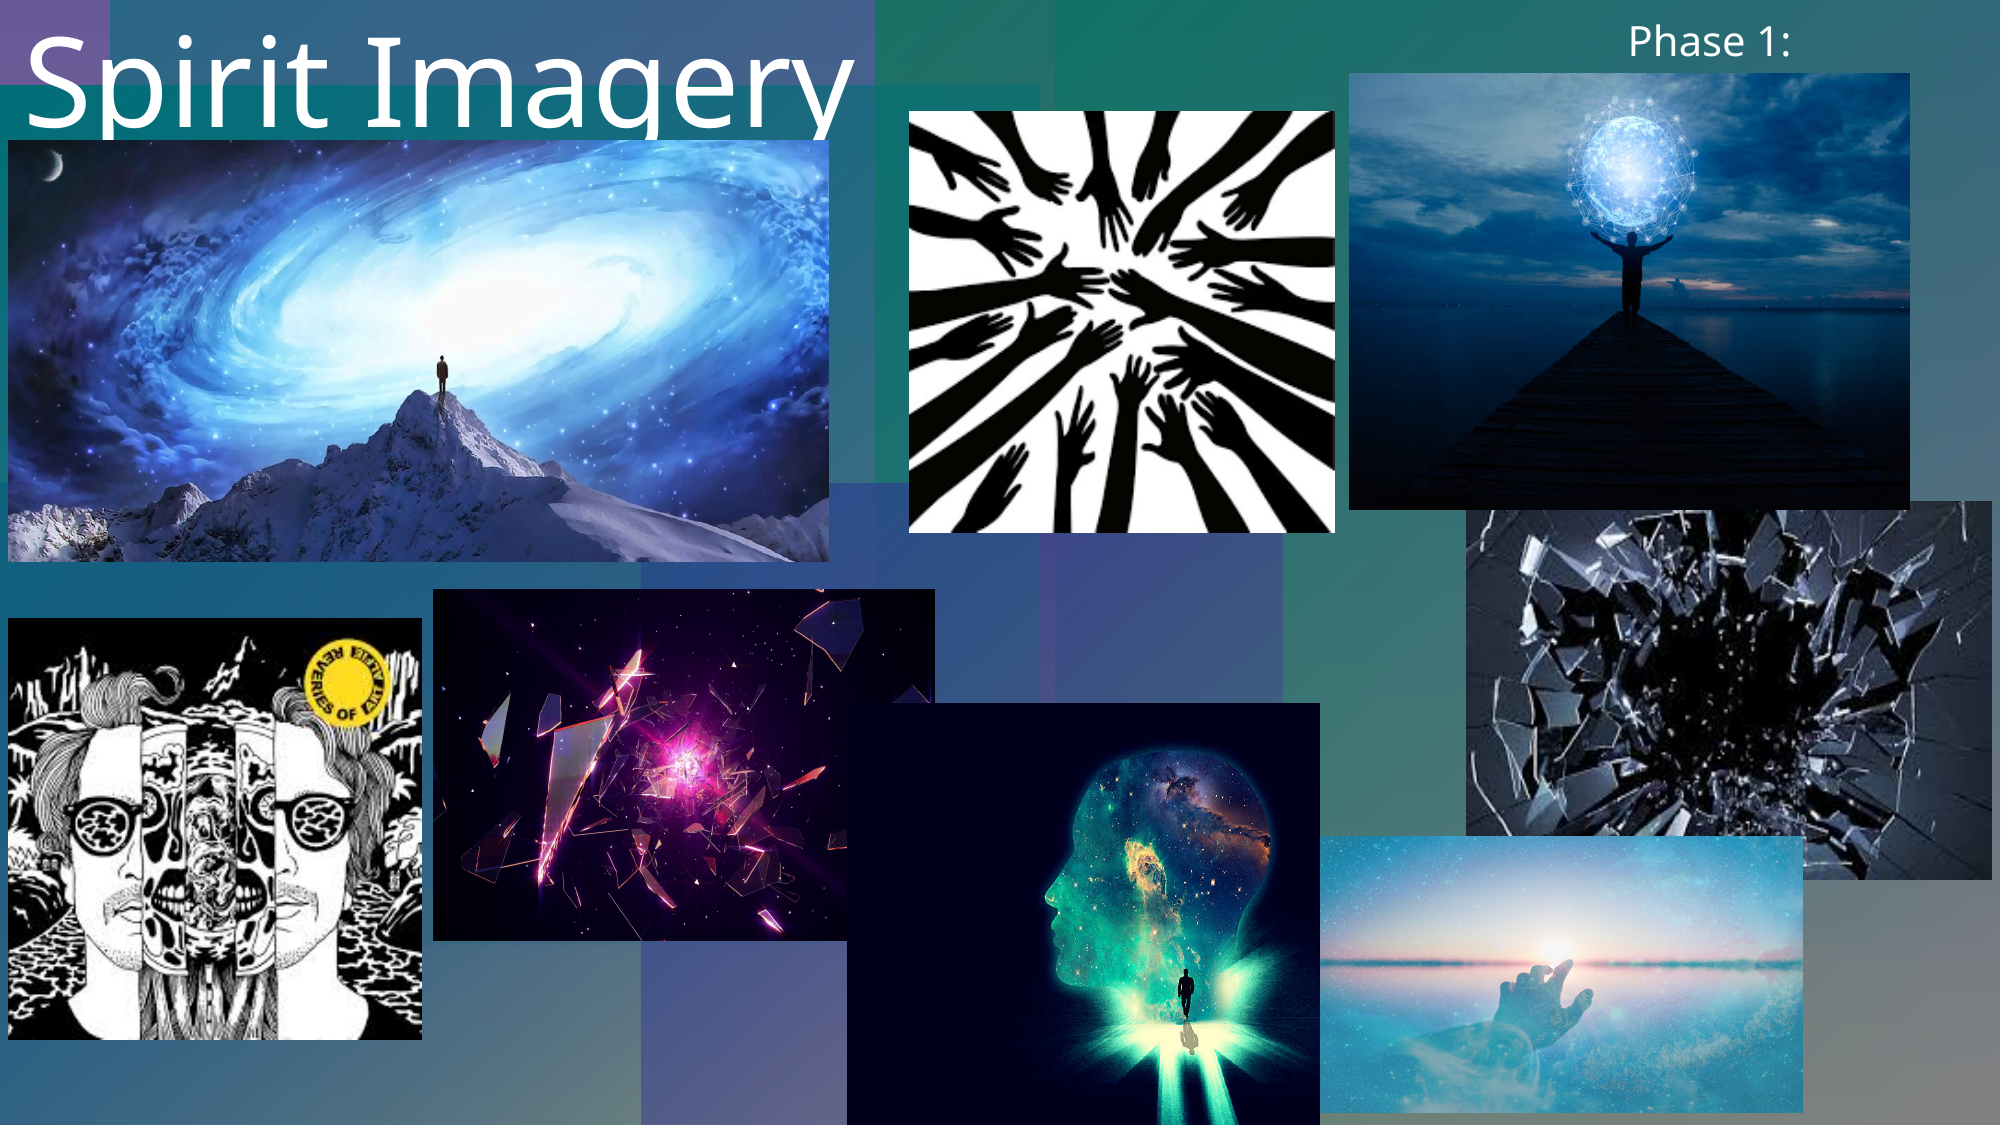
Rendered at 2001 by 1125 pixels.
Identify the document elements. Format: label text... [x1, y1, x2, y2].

picture [8, 618, 422, 1040]
title Spirit Imagery [8, 12, 1613, 211]
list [1466, 501, 1992, 880]
picture [846, 703, 1803, 1125]
picture [1349, 73, 1910, 510]
text_box Phase 1: Research [1613, 7, 1992, 123]
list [433, 589, 935, 941]
picture [909, 111, 1335, 533]
picture [8, 140, 829, 562]
